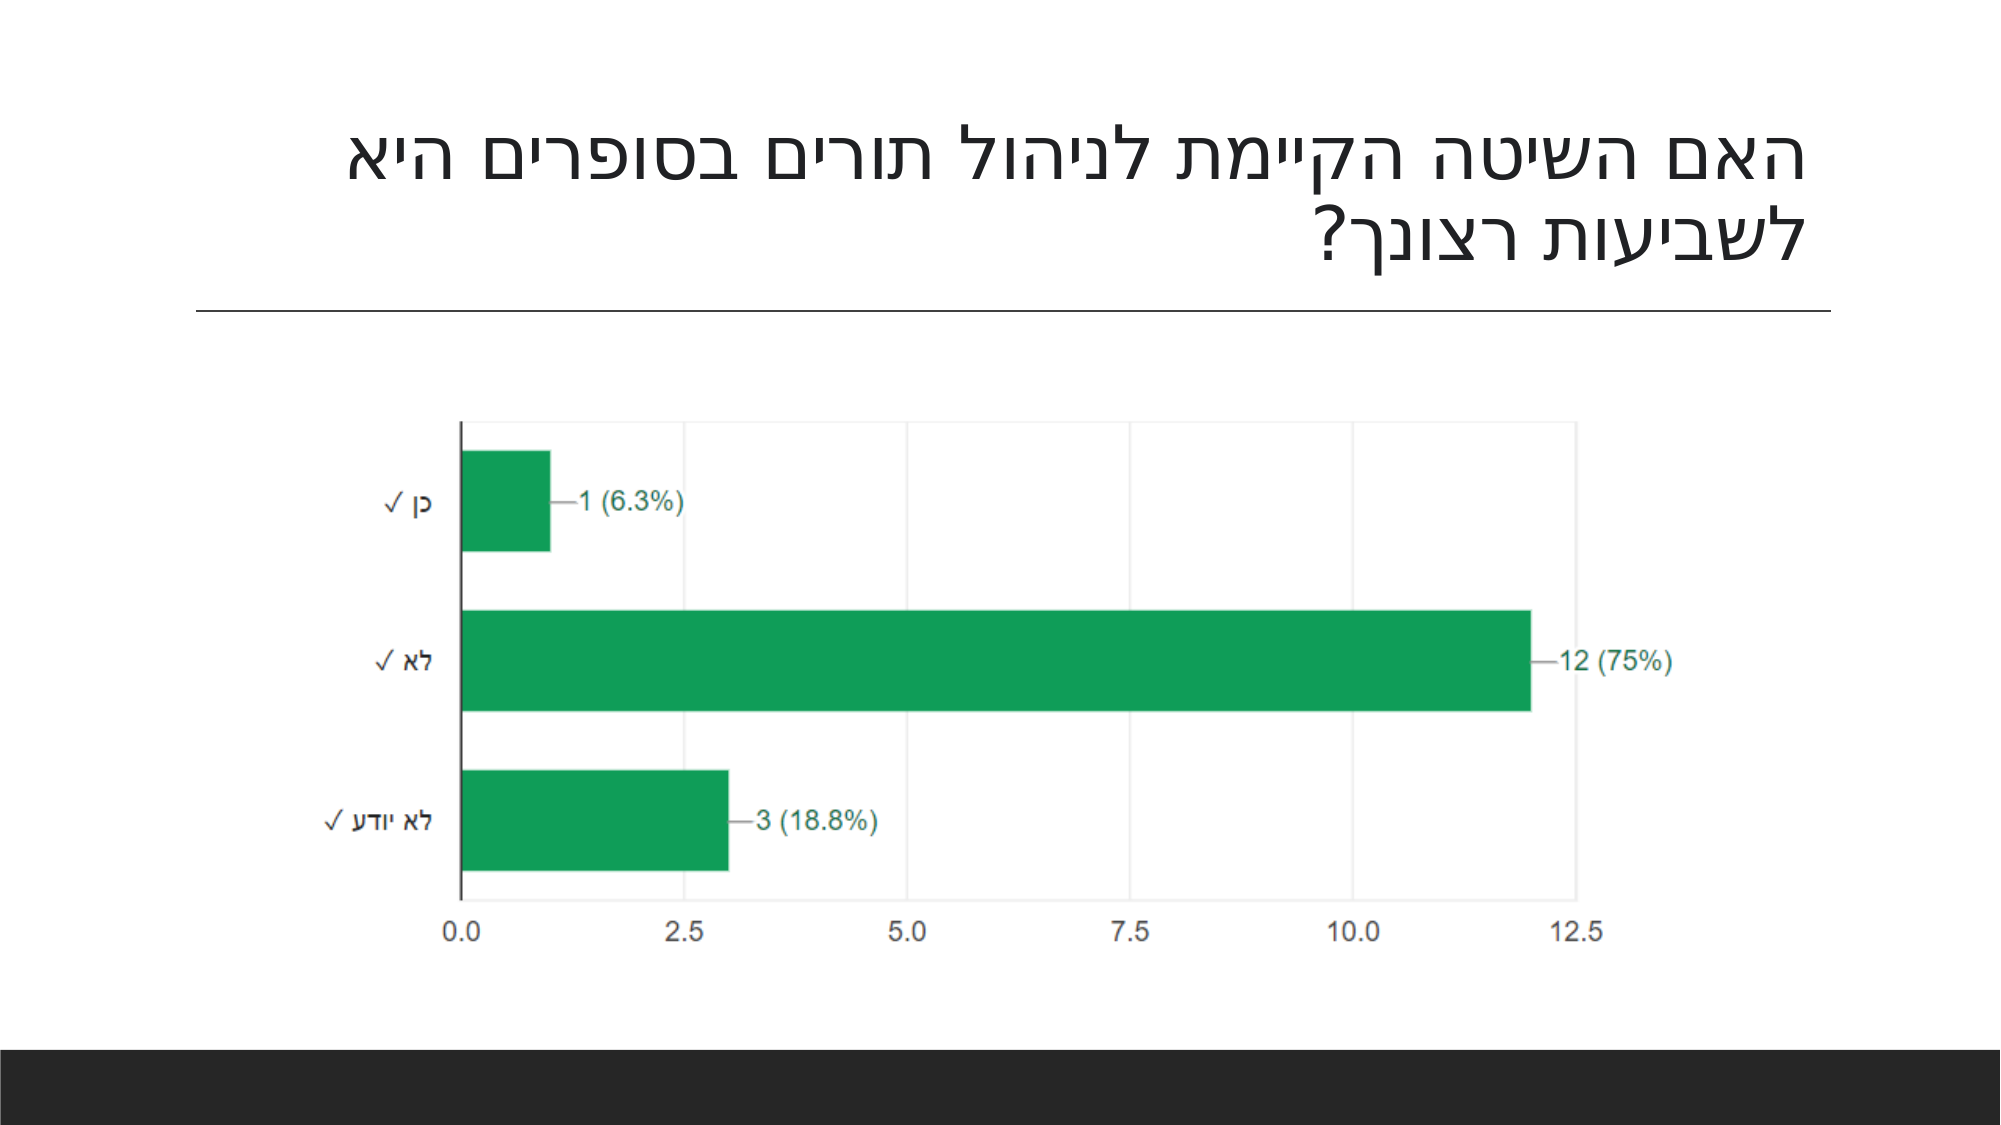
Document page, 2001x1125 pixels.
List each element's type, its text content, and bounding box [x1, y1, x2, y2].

picture [286, 373, 1714, 980]
title האם השיטה הקיימת לניהול תורים בסופרים היא לשביעות רצונך? [174, 136, 1825, 374]
